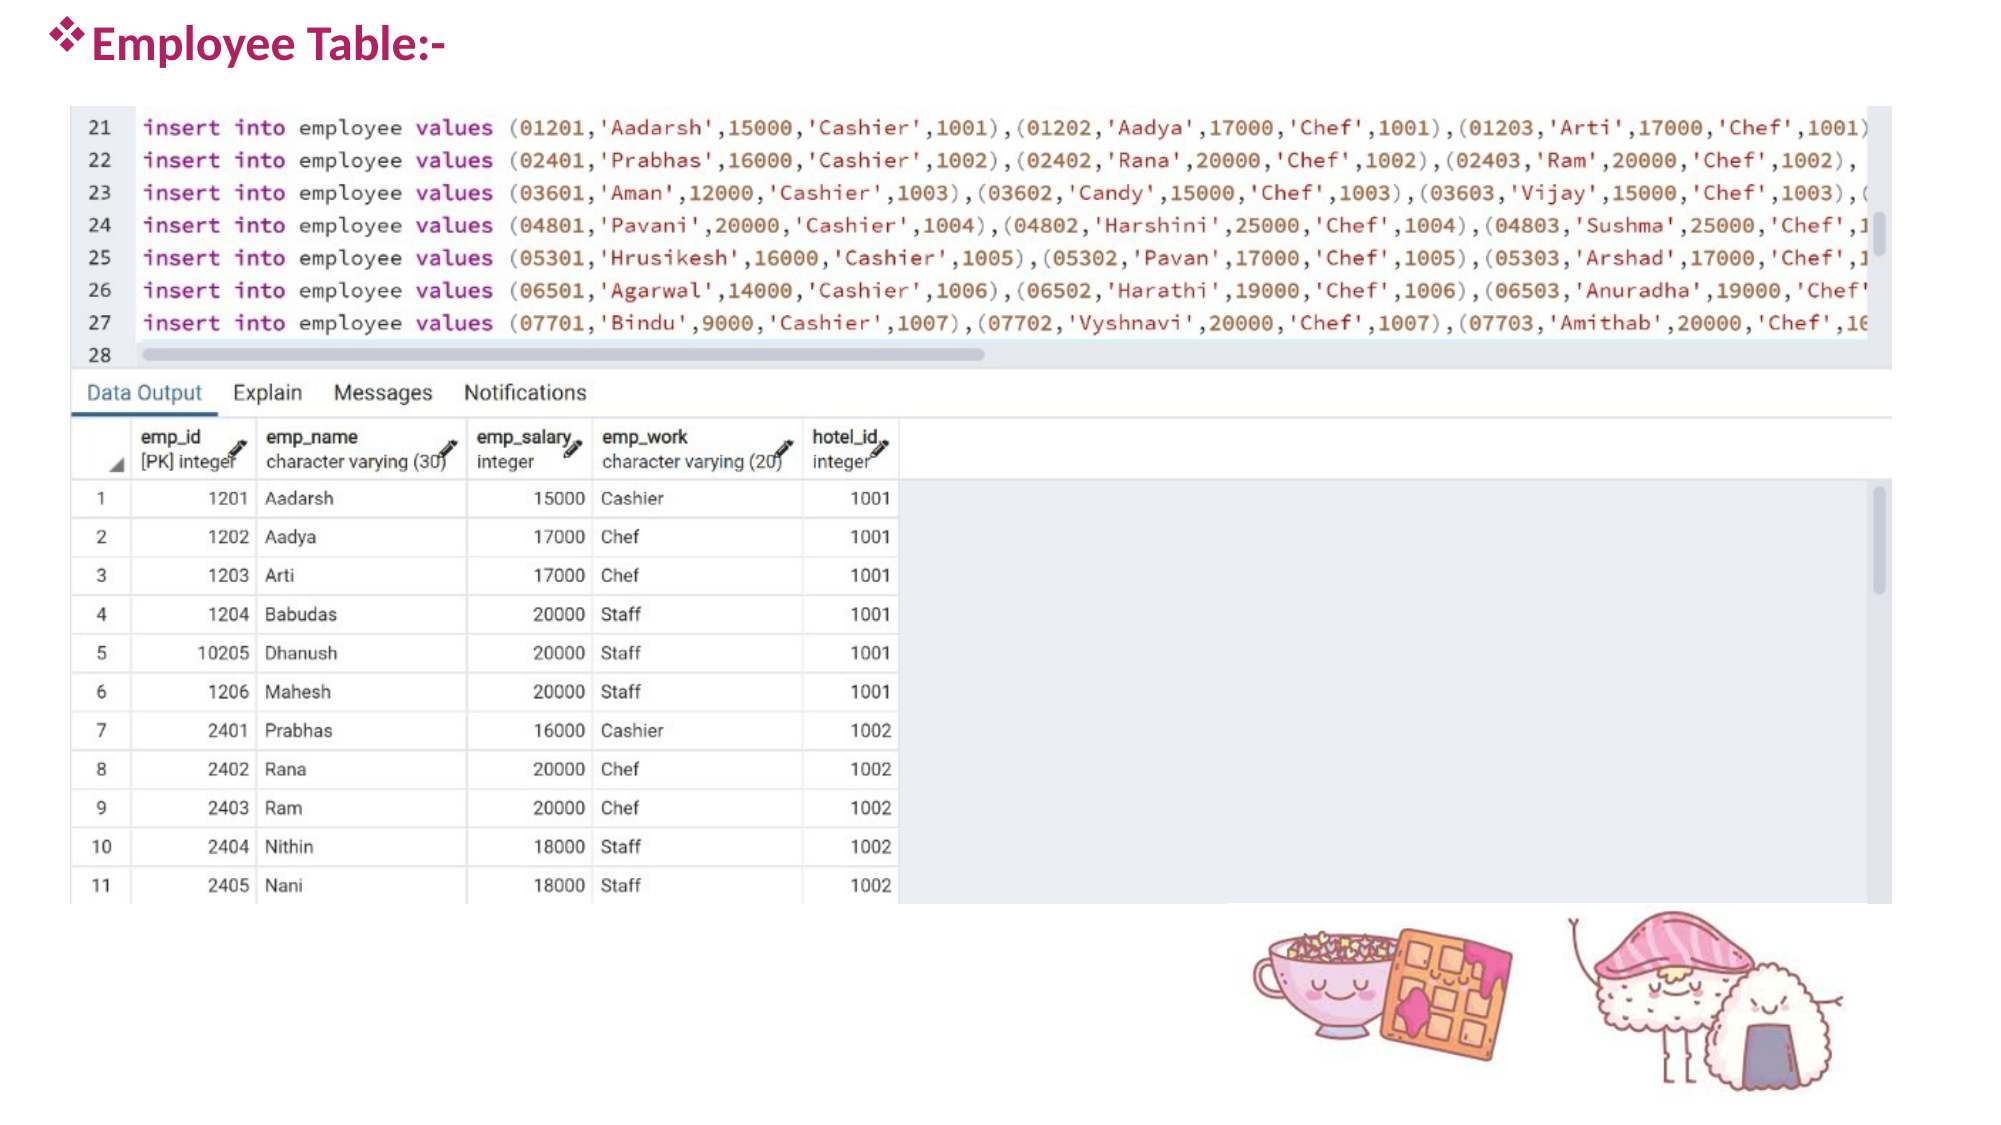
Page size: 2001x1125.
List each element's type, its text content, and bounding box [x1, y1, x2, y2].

text_box Employee Table:- [30, 3, 1030, 78]
picture [70, 106, 1892, 1101]
